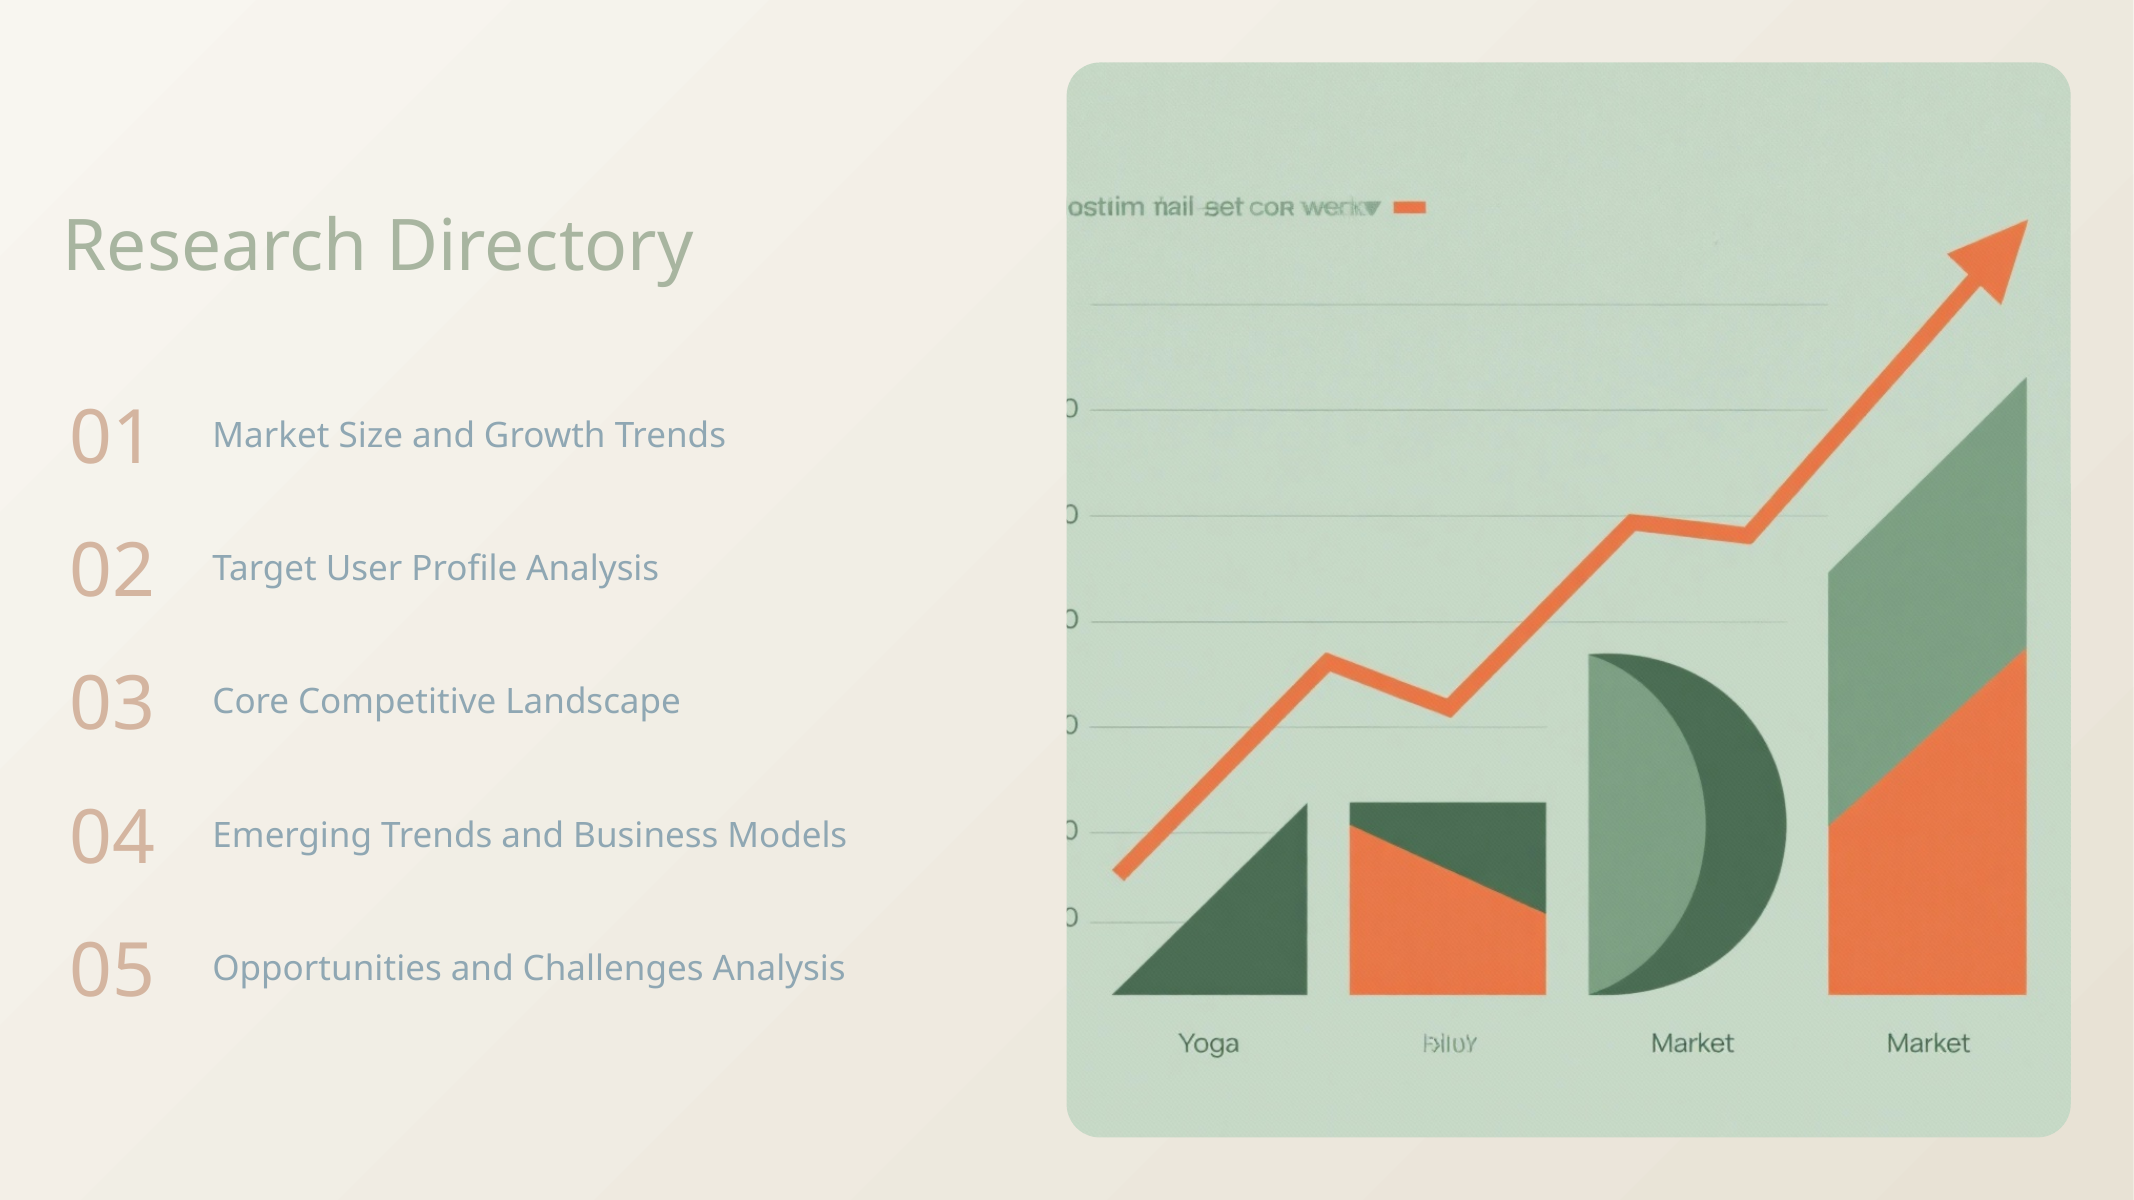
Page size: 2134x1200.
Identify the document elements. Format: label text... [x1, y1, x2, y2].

text_box Opportunities and Challenges Analysis [212, 933, 1001, 1000]
text_box 04 [20, 791, 205, 875]
text_box 01 [20, 391, 205, 475]
text_box 03 [20, 658, 205, 742]
text_box 02 [20, 525, 205, 609]
text_box [0, 0, 2134, 1200]
picture [1066, 62, 2071, 1138]
text_box Emerging Trends and Business Models [212, 800, 1006, 867]
text_box 05 [20, 924, 205, 1009]
text_box Core Competitive Landscape [212, 666, 903, 734]
text_box Target User Profile Analysis [212, 533, 903, 600]
text_box Market Size and Growth Trends [212, 399, 903, 467]
text_box Research Directory [62, 191, 1066, 292]
